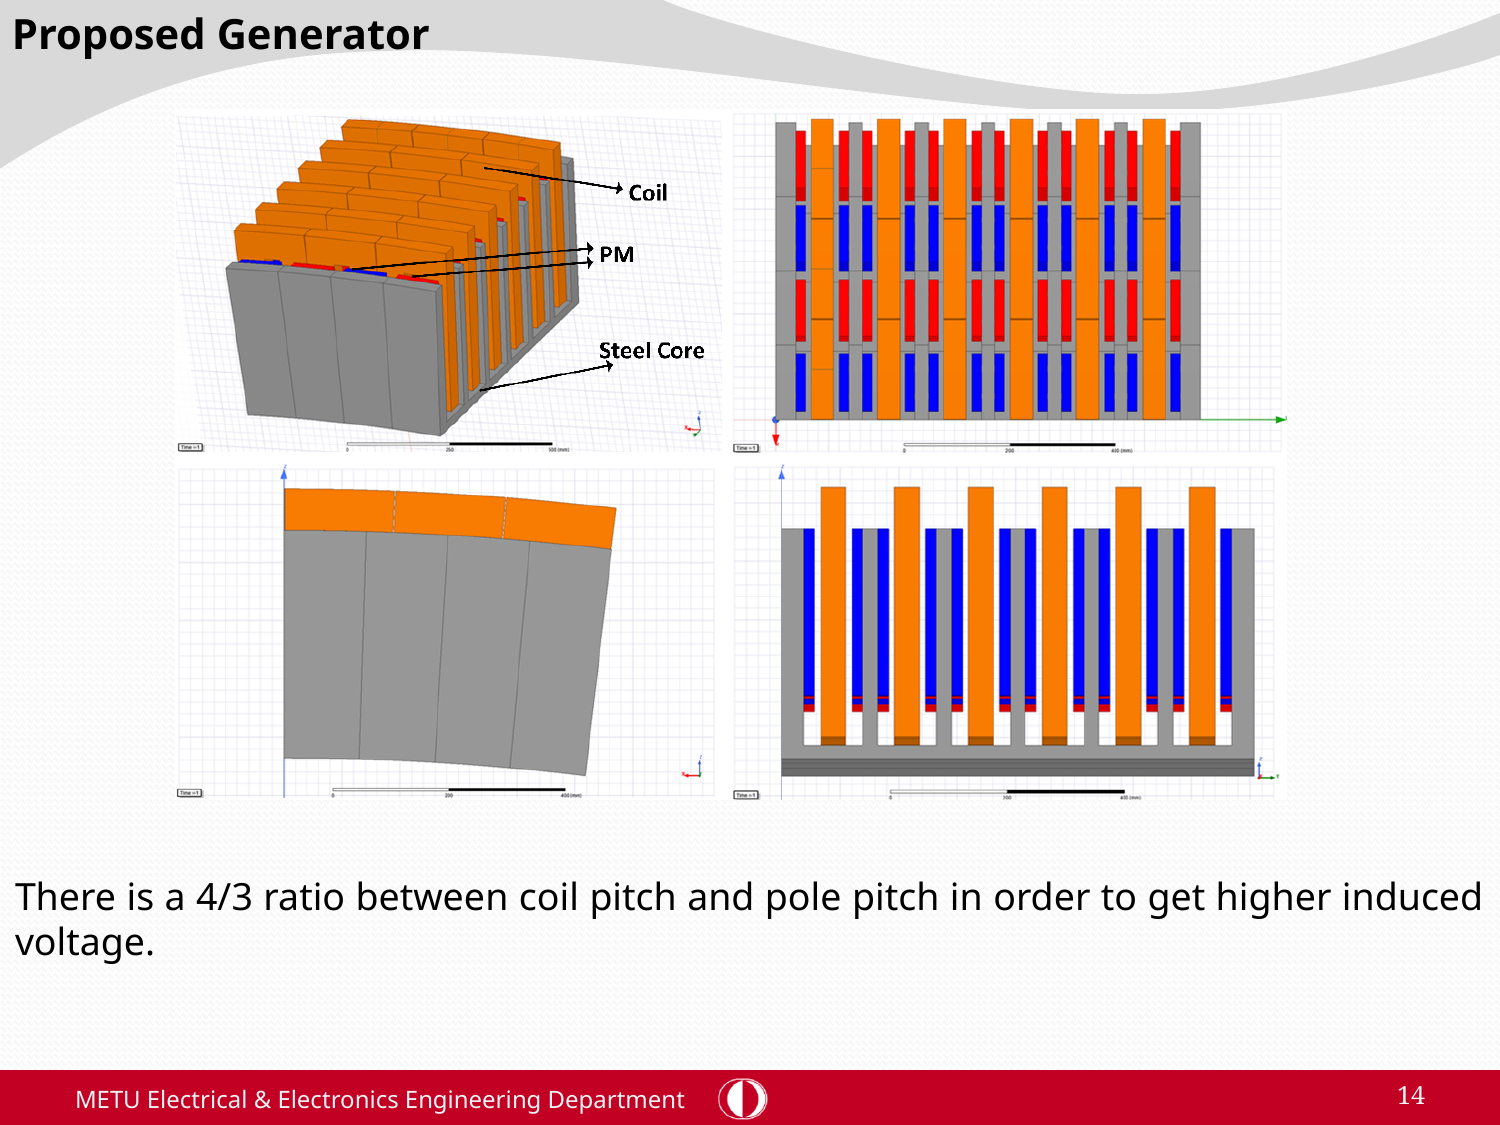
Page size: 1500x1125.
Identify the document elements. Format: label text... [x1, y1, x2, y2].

slide_number 14 [1330, 1070, 1425, 1114]
picture [713, 1078, 781, 1122]
text_box Proposed Generator [0, 0, 445, 65]
slide_number METU Electrical & Electronics Engineering Department [75, 1070, 732, 1114]
list There is a 4/3 ratio between coil pitch and pole pitch in order to get higher induced voltage. [0, 872, 1500, 1053]
picture [175, 109, 1288, 801]
